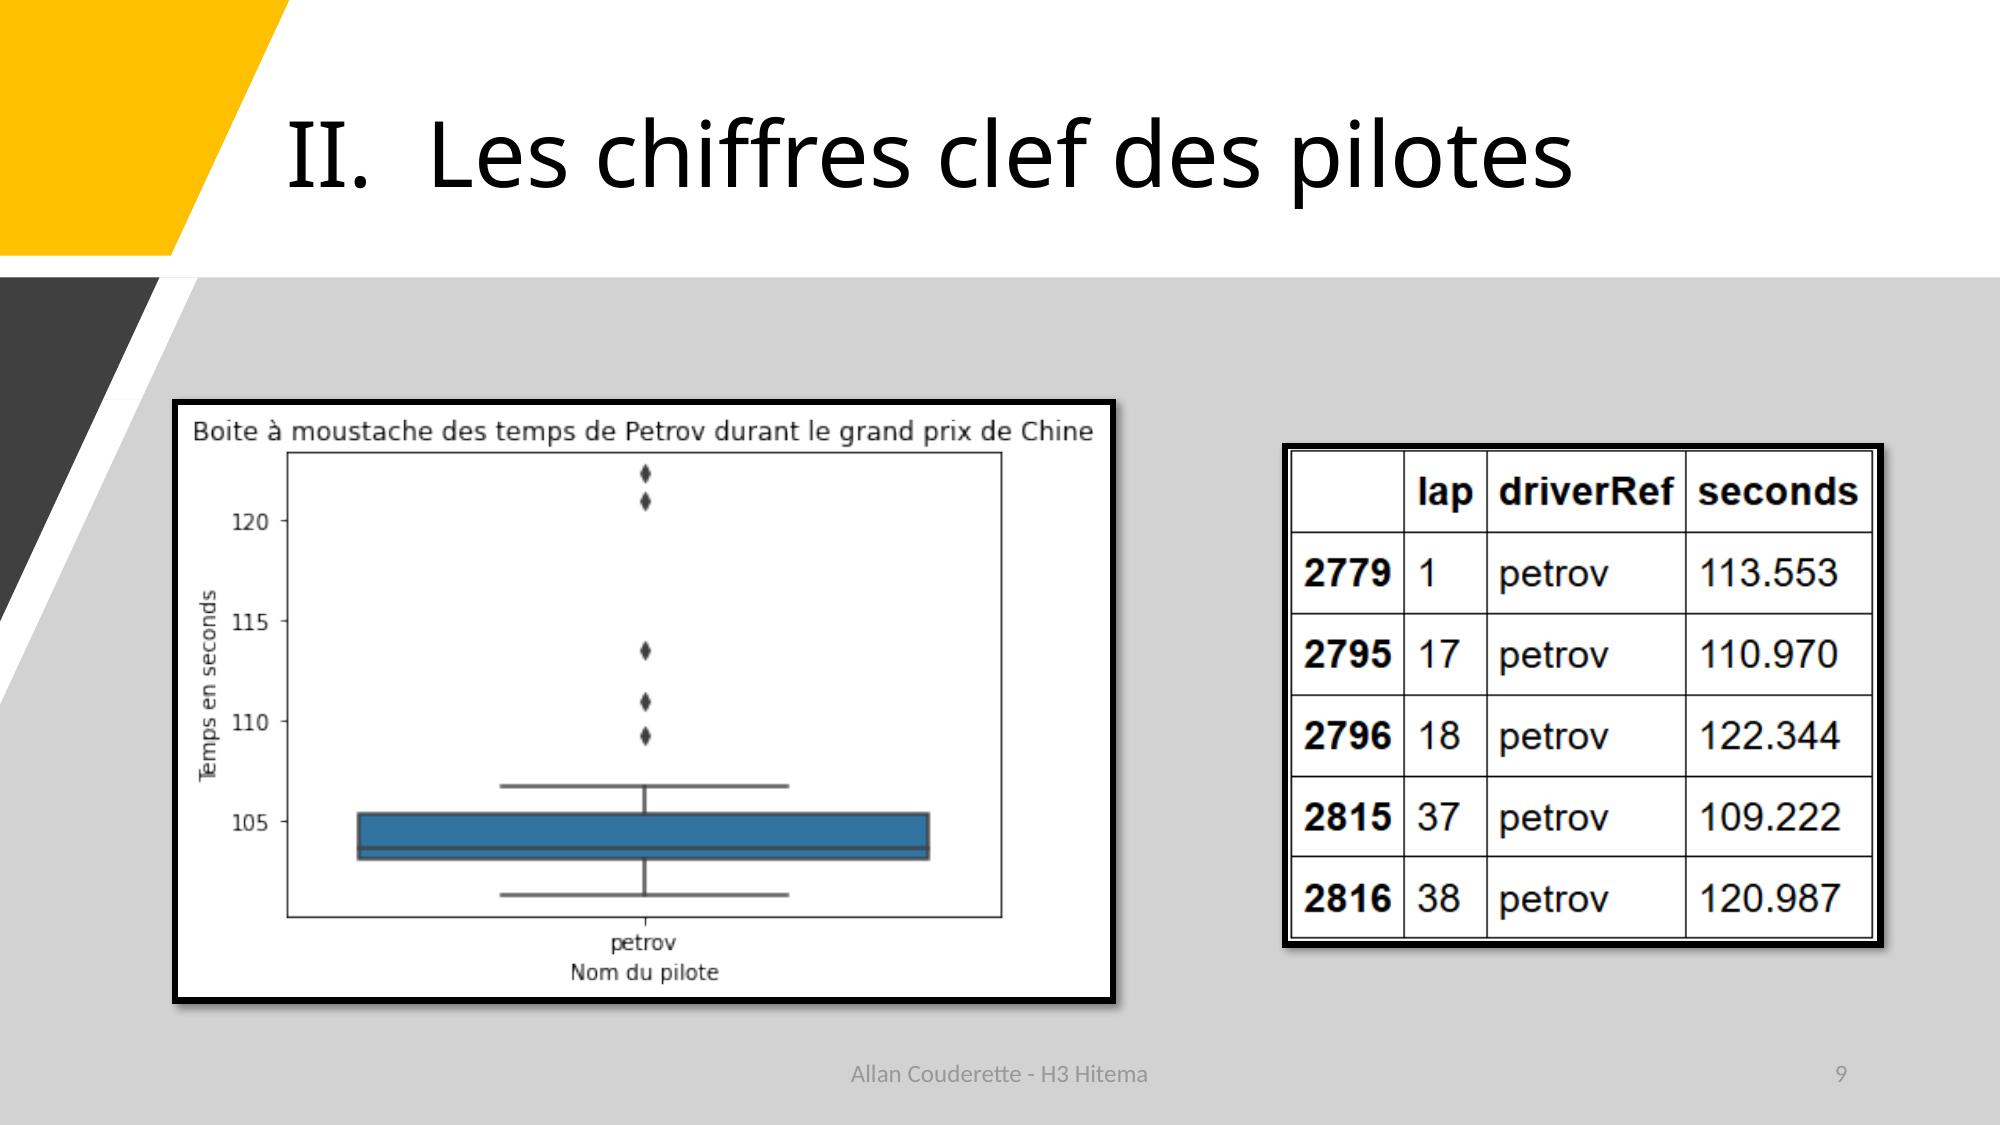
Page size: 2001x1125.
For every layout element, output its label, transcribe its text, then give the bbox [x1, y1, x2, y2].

picture [1287, 449, 1878, 942]
title Les chiffres clef des pilotes [271, 60, 1808, 255]
slide_number 9 [1412, 1042, 1863, 1103]
footer Allan Couderette - H3 Hitema [662, 1042, 1338, 1103]
picture [178, 404, 1110, 998]
text_box [0, 276, 162, 622]
text_box [0, 0, 291, 257]
text_box [0, 276, 2000, 1125]
